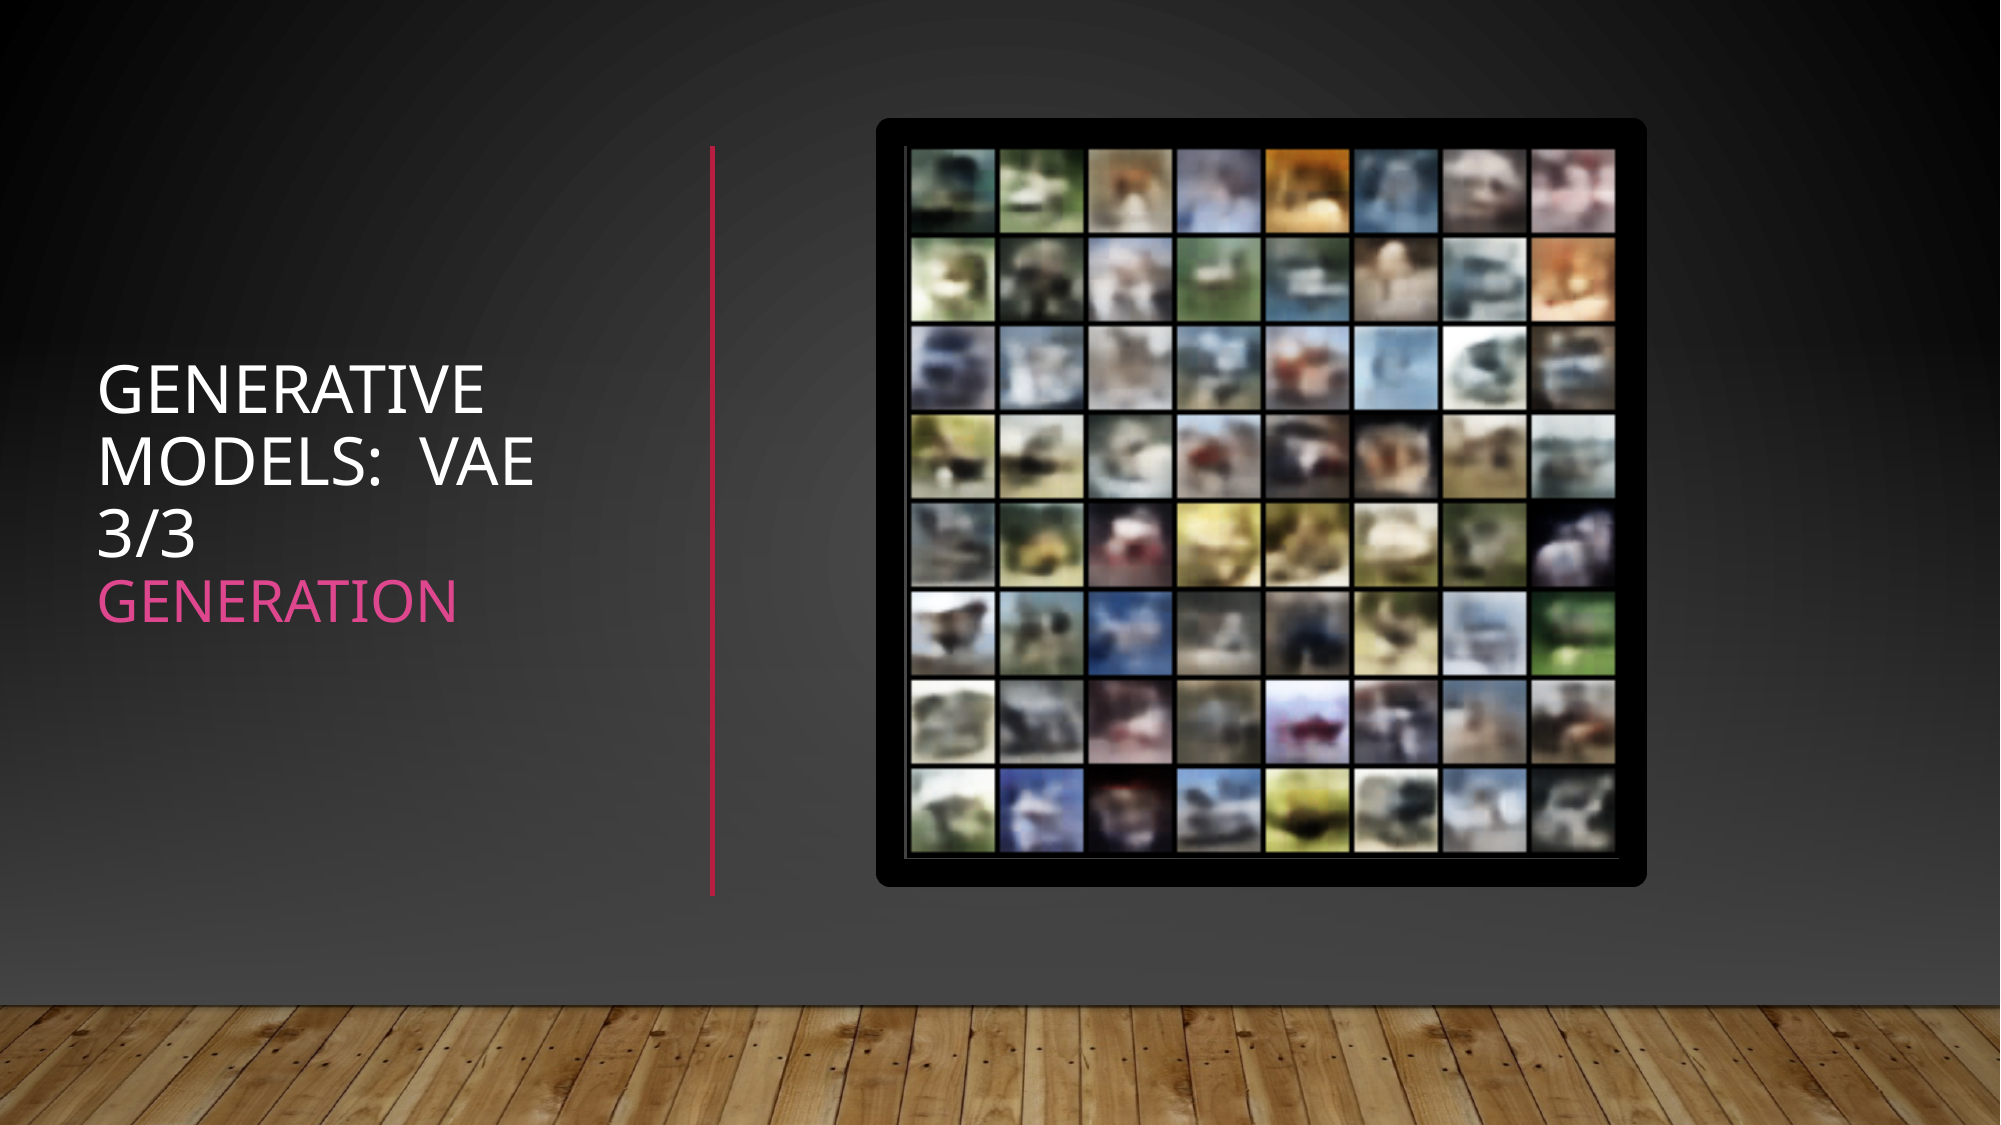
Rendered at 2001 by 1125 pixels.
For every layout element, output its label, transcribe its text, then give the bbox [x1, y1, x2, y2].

text_box [888, 131, 1634, 874]
title GENERATIVE MODELS: VAE 3/3 generation [81, 131, 665, 859]
text_box [0, 0, 2000, 330]
text_box [0, 330, 2000, 1004]
picture [907, 144, 1621, 859]
picture [0, 1004, 2000, 1125]
